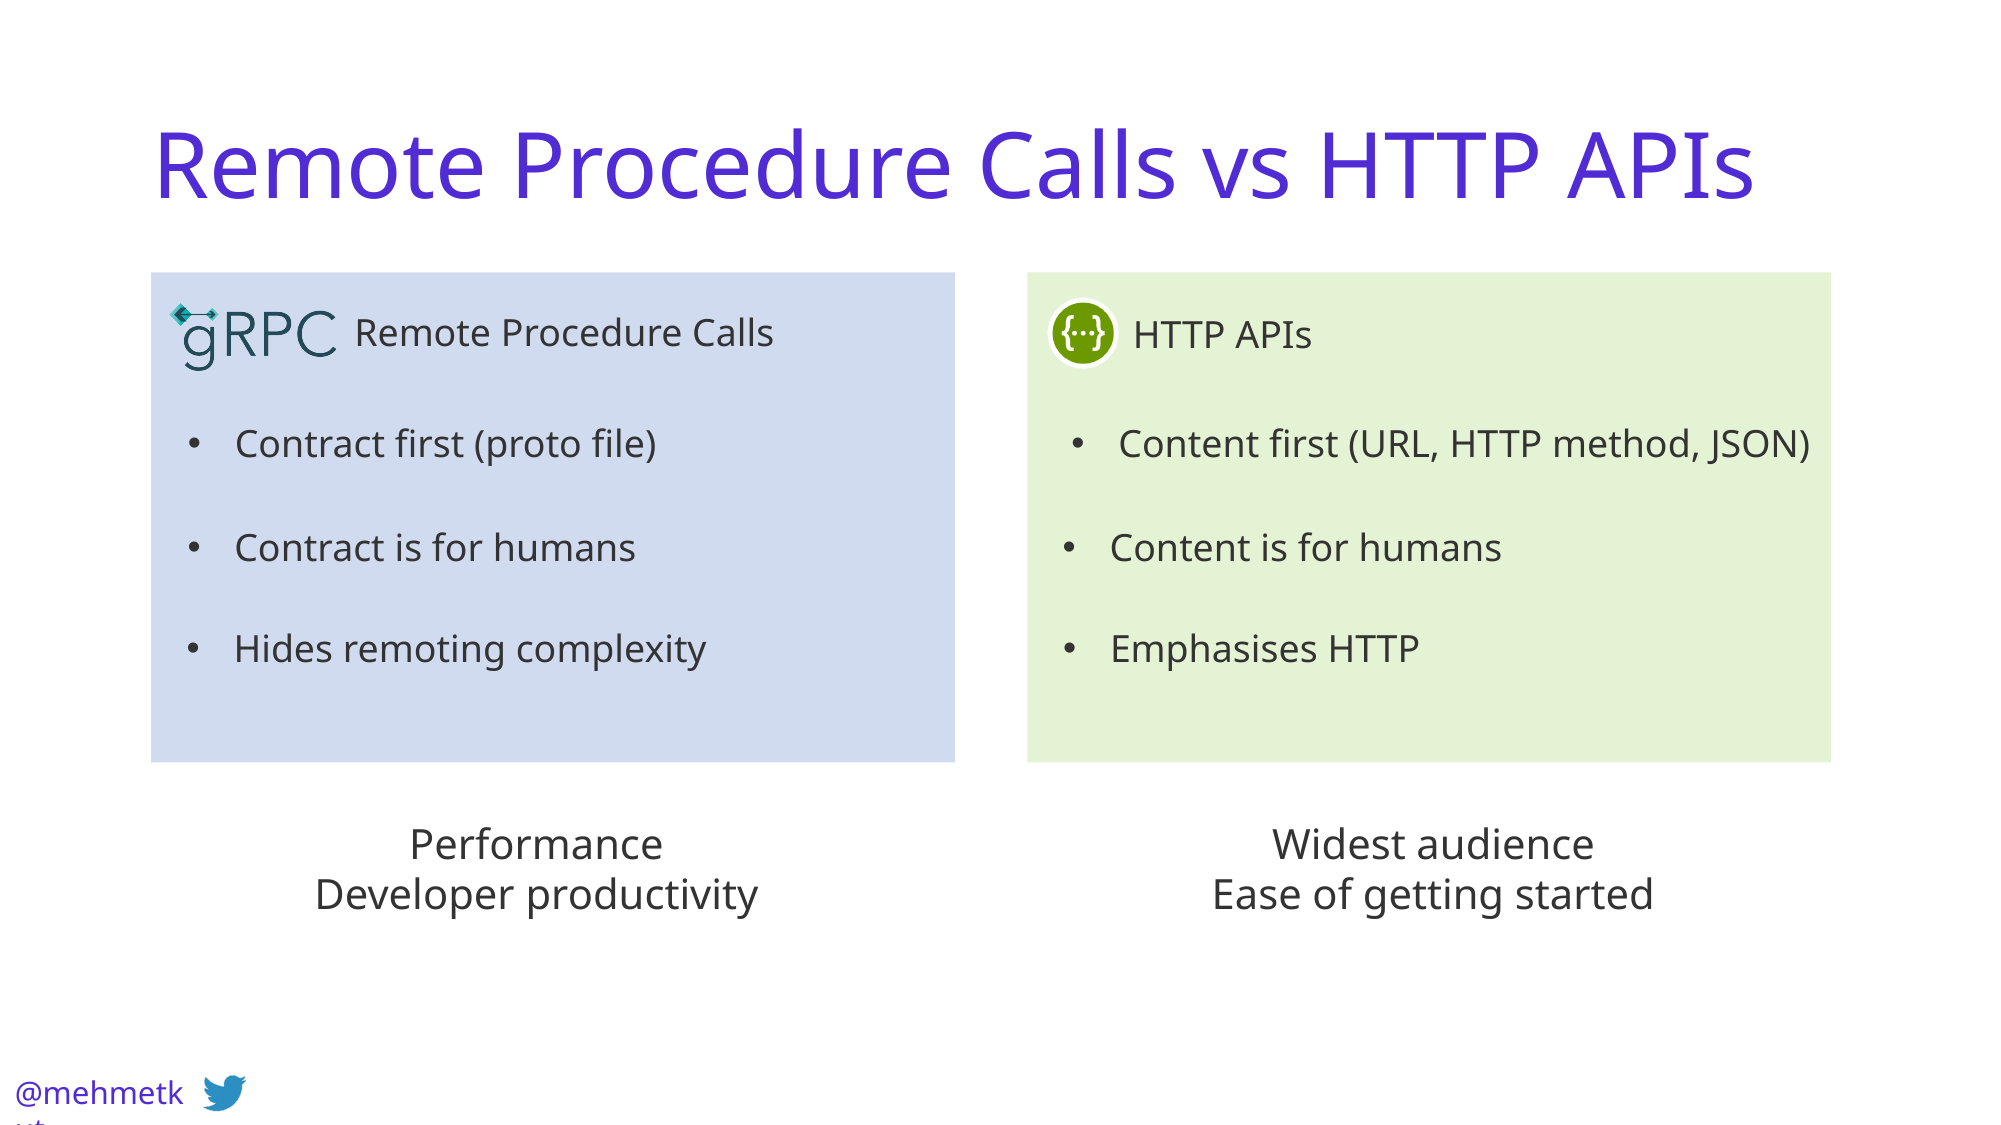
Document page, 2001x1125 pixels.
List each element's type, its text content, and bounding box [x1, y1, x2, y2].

text_box Emphasises HTTP [1048, 617, 1436, 678]
text_box Content is for humans [1047, 516, 1518, 577]
text_box @mehmetkut [0, 1065, 214, 1125]
title Remote Procedure Calls vs HTTP APIs [137, 59, 1863, 278]
text_box Performance Developer productivity [299, 810, 774, 926]
picture [179, 1062, 269, 1122]
text_box Content first (URL, HTTP method, JSON) [1056, 413, 1826, 473]
text_box HTTP APIs [1119, 304, 1328, 364]
picture [1047, 297, 1119, 369]
text_box Remote Procedure Calls [339, 301, 790, 362]
text_box Hides remoting complexity [171, 617, 723, 678]
text_box Contract is for humans [172, 516, 652, 577]
text_box [1026, 271, 1832, 763]
picture [168, 250, 338, 420]
text_box [150, 271, 956, 763]
text_box Widest audience Ease of getting started [1196, 810, 1670, 926]
text_box Contract first (proto file) [173, 413, 672, 473]
